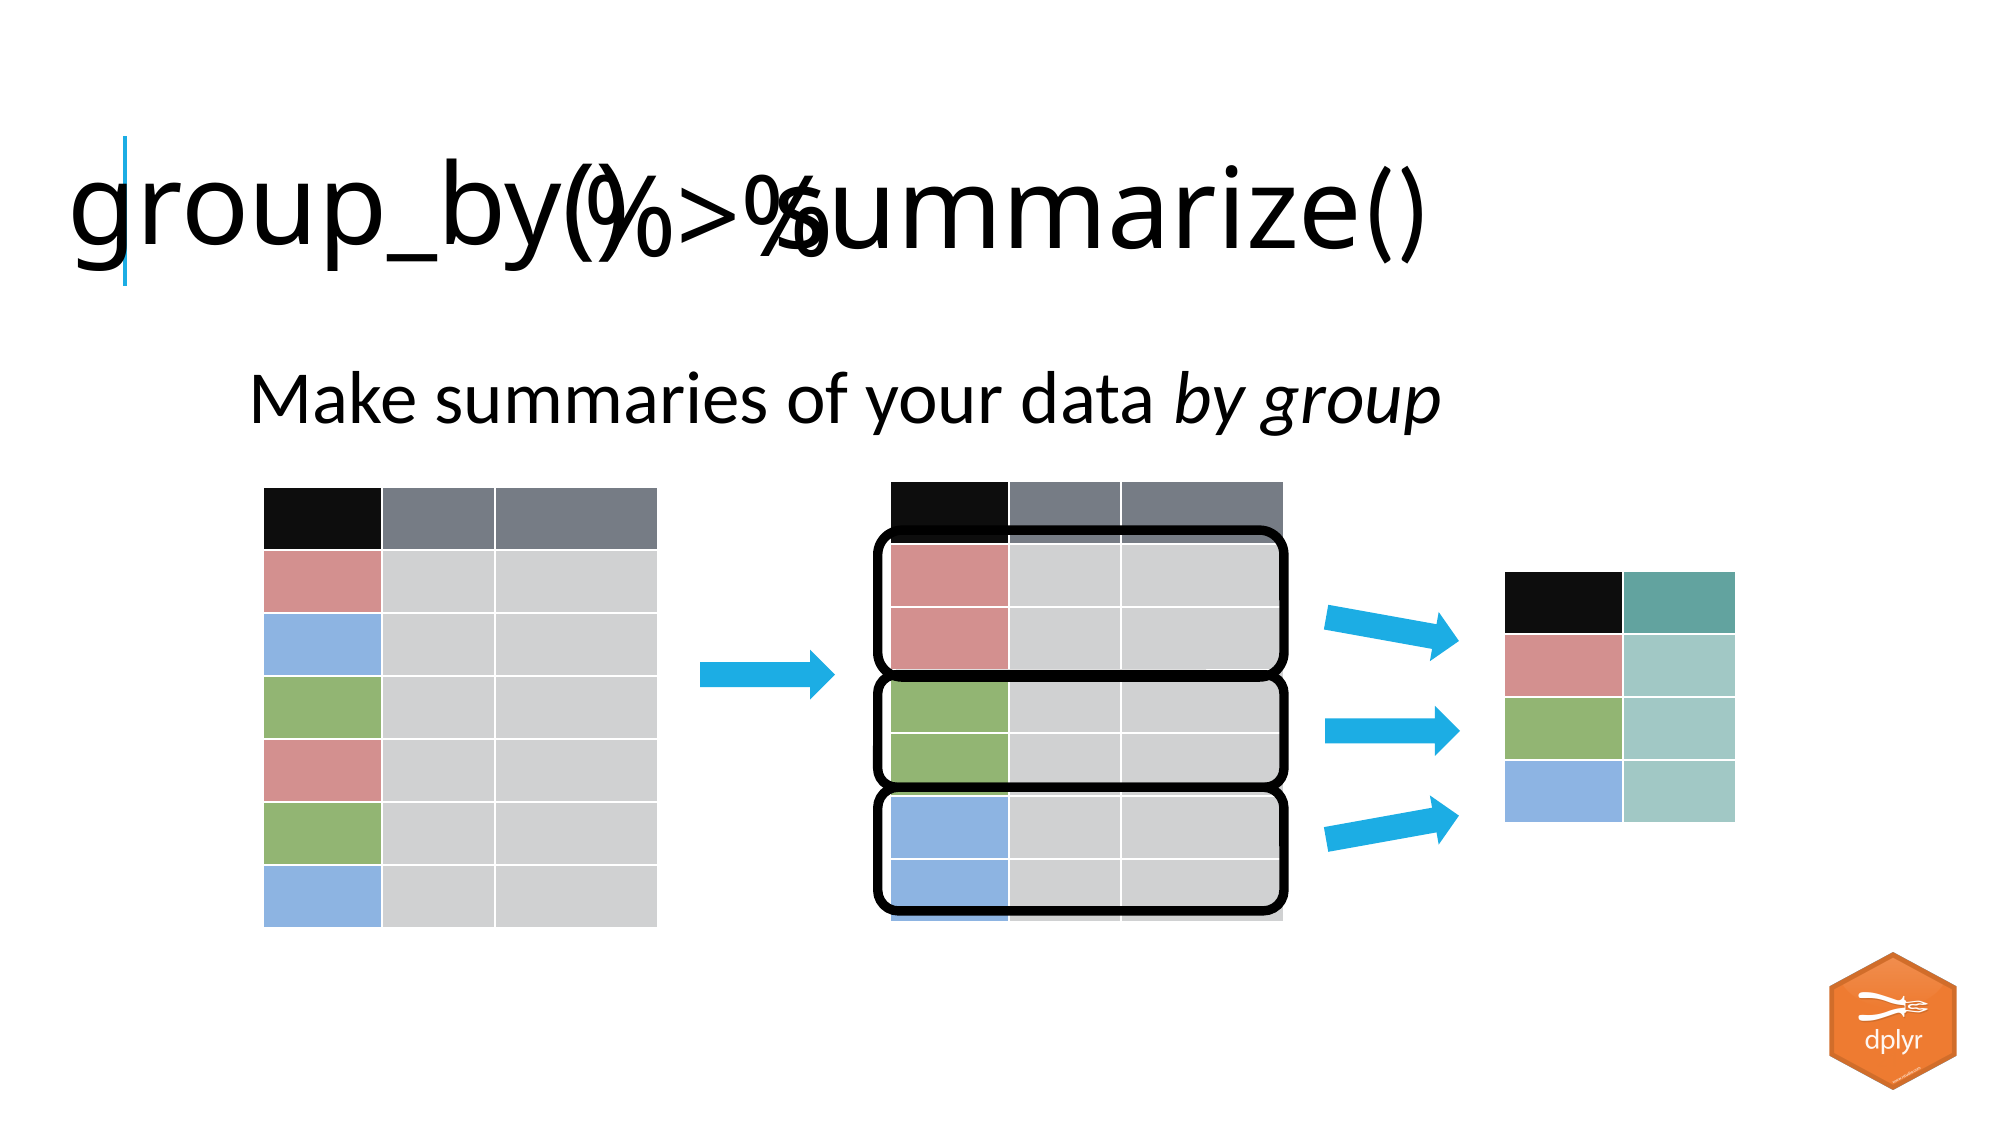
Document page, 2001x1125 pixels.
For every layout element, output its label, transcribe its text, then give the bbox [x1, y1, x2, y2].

table_header [1624, 572, 1735, 633]
text_box Make summaries of your data by group [247, 347, 1464, 494]
table_cell [1624, 761, 1735, 822]
text_box group_by() [52, 124, 645, 275]
text_box %>% [568, 136, 850, 287]
table_cell [383, 614, 494, 675]
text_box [877, 480, 1285, 923]
table_header [264, 494, 381, 549]
table_cell [496, 677, 657, 738]
table_cell [496, 551, 657, 612]
table_cell [264, 551, 381, 612]
table_cell [1505, 635, 1622, 696]
table_cell [264, 866, 381, 927]
text_box [1323, 704, 1461, 758]
slide_number 21 [1440, 1046, 1900, 1103]
table_cell [383, 866, 494, 927]
table_header [1505, 572, 1622, 633]
text_box [1322, 603, 1461, 663]
table_cell [264, 677, 381, 738]
table_cell [383, 551, 494, 612]
table_cell [264, 740, 381, 801]
table_cell [383, 740, 494, 801]
text_box summarize() [759, 128, 1446, 279]
text_box [698, 648, 837, 701]
table_header [496, 494, 657, 549]
table_cell [496, 803, 657, 864]
text_box [1322, 794, 1461, 854]
table_cell [496, 740, 657, 801]
table_cell [383, 677, 494, 738]
table_cell [496, 866, 657, 927]
table_cell [1505, 761, 1622, 822]
table_cell [1505, 698, 1622, 759]
table_cell [496, 614, 657, 675]
table_cell [1624, 698, 1735, 759]
table_cell [1624, 635, 1735, 696]
table_cell [264, 614, 381, 675]
text_box [1829, 952, 1957, 1090]
table_cell [383, 803, 494, 864]
table_header [383, 494, 494, 549]
table_cell [264, 803, 381, 864]
